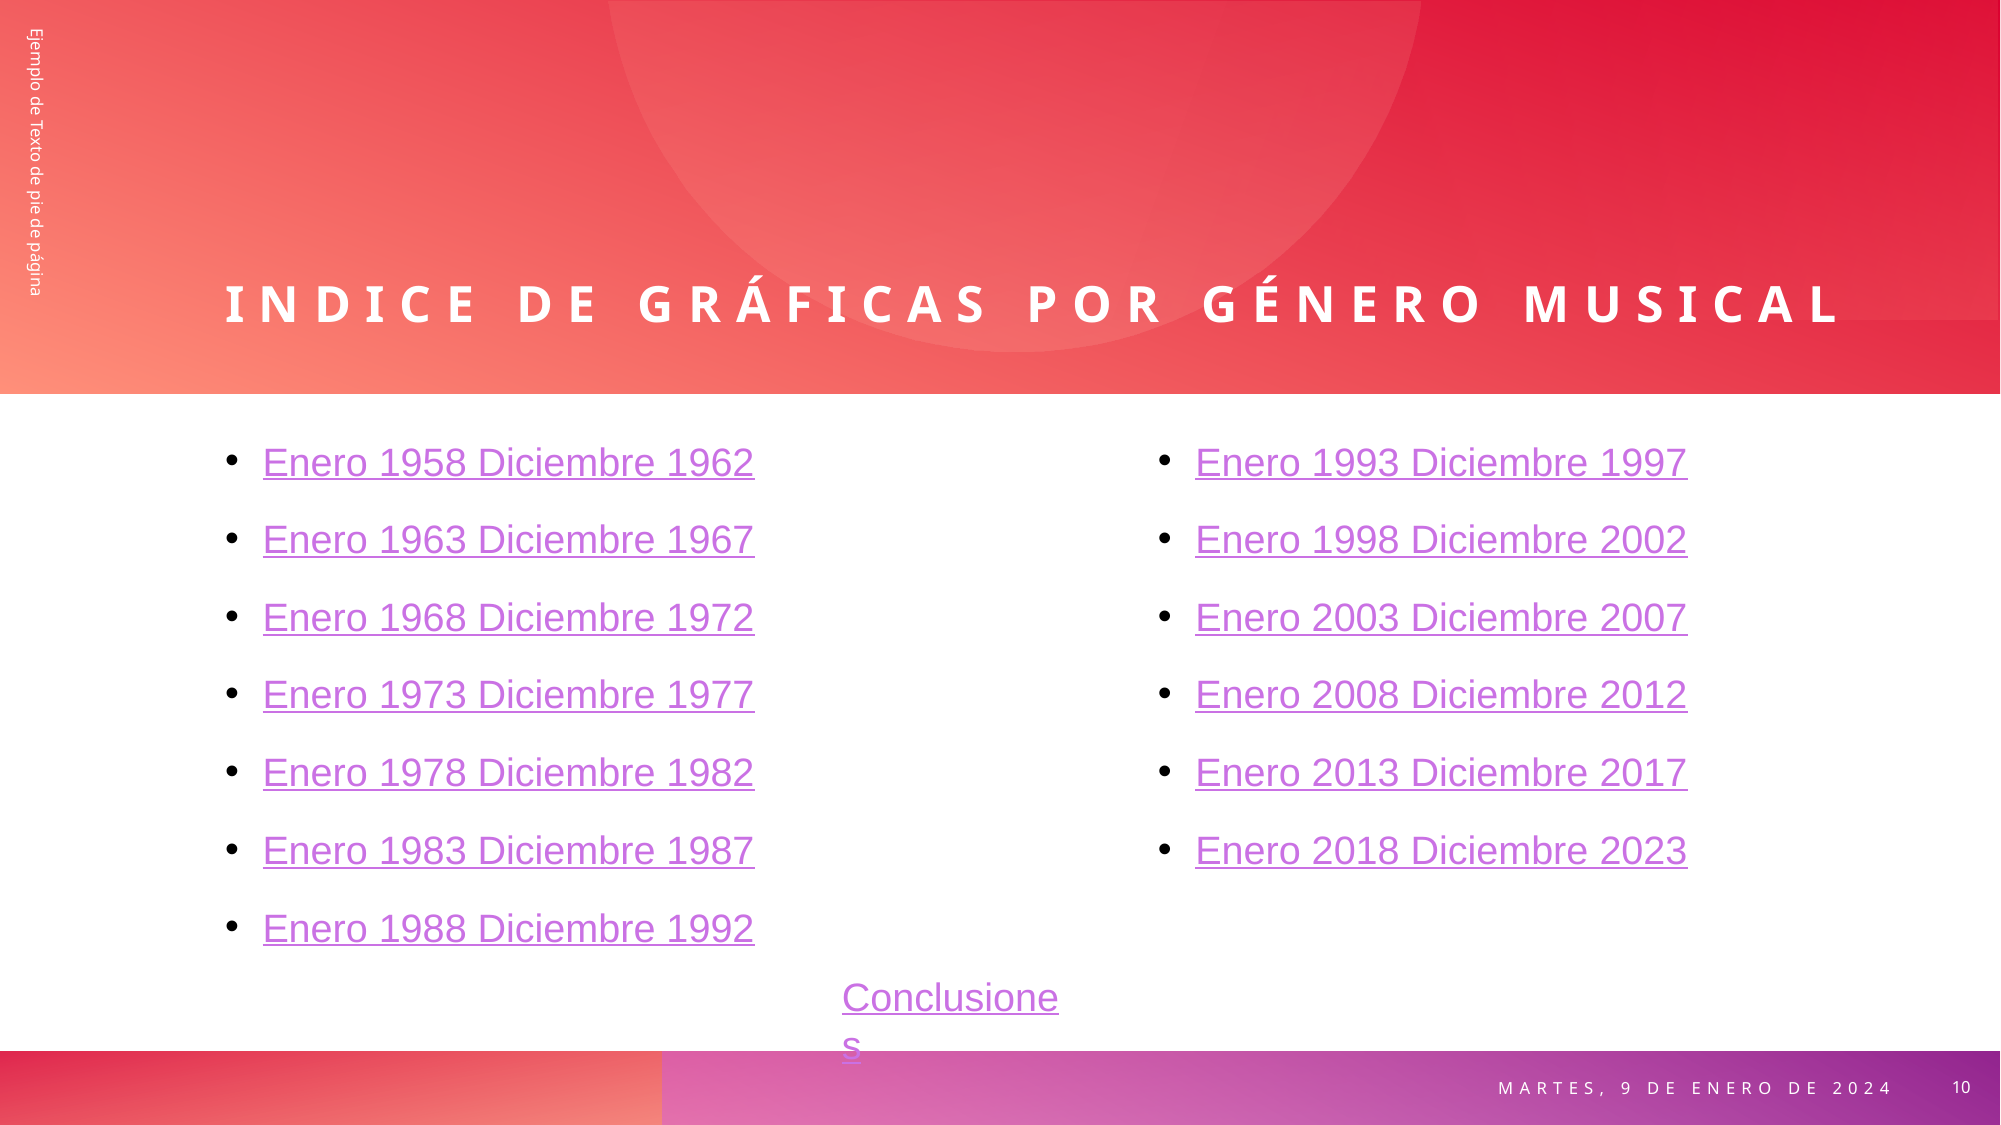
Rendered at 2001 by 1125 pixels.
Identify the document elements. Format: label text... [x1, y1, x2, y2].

list Enero 1958 Diciembre 1962 Enero 1963 Diciembre 1967 Enero 1968 Diciembre 1972 Enero 1973 Diciembre 1977 Enero 1978 Diciembre 1982 Enero 1983 Diciembre 1987 Enero 1988 Diciembre 1992 [225, 427, 842, 997]
footer Ejemplo de Texto de pie de página [0, 13, 76, 689]
slide_number Martes, 9 de Enero de 2024 [1297, 1051, 1905, 1125]
slide_number 10 [1913, 1051, 1986, 1125]
text_box Conclusiones [841, 962, 1075, 1027]
title INDICE DE GRÁFICAS POR GÉNERO MUSICAL [225, 130, 1905, 333]
text_box Enero 1993 Diciembre 1997 Enero 1998 Diciembre 2002 Enero 2003 Diciembre 2007 Enero 2008 Diciembre 2012 Enero 2013 Diciembre 2017 Enero 2018 Diciembre 2023 [1157, 427, 1775, 997]
